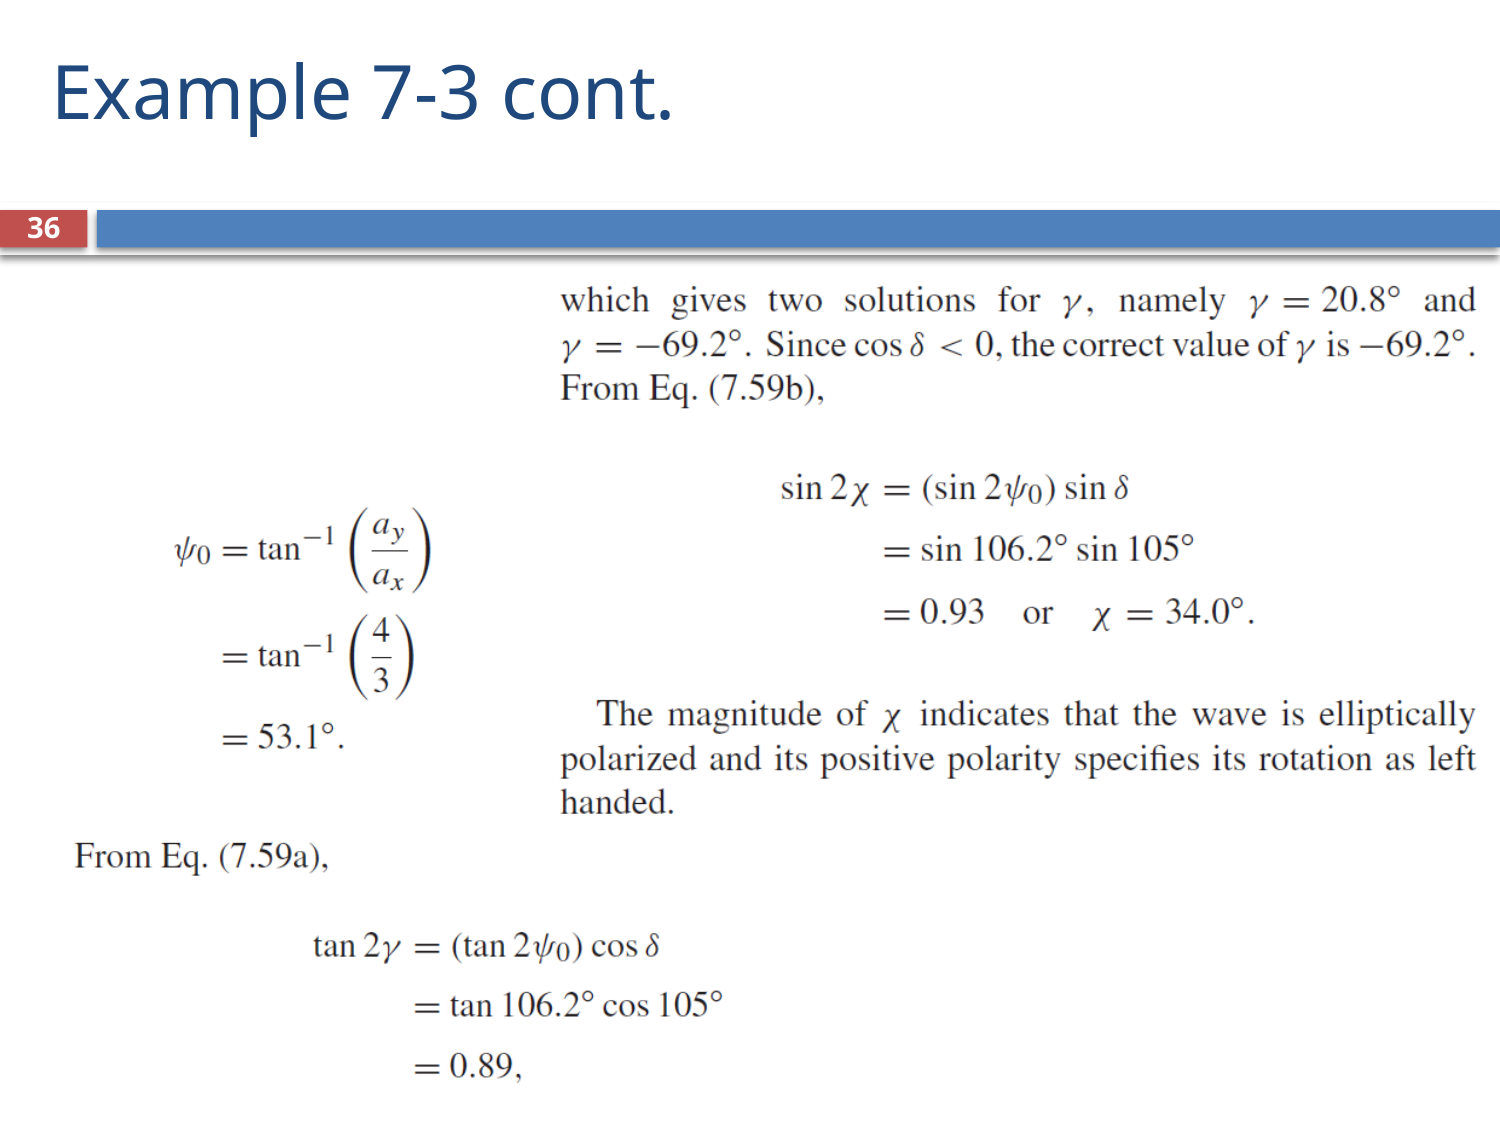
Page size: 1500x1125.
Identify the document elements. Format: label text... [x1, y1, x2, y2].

text_box Example 7-3 cont. [36, 37, 692, 143]
slide_number 36 [0, 208, 88, 249]
picture [162, 487, 438, 763]
picture [544, 274, 1488, 827]
picture [62, 830, 735, 1094]
